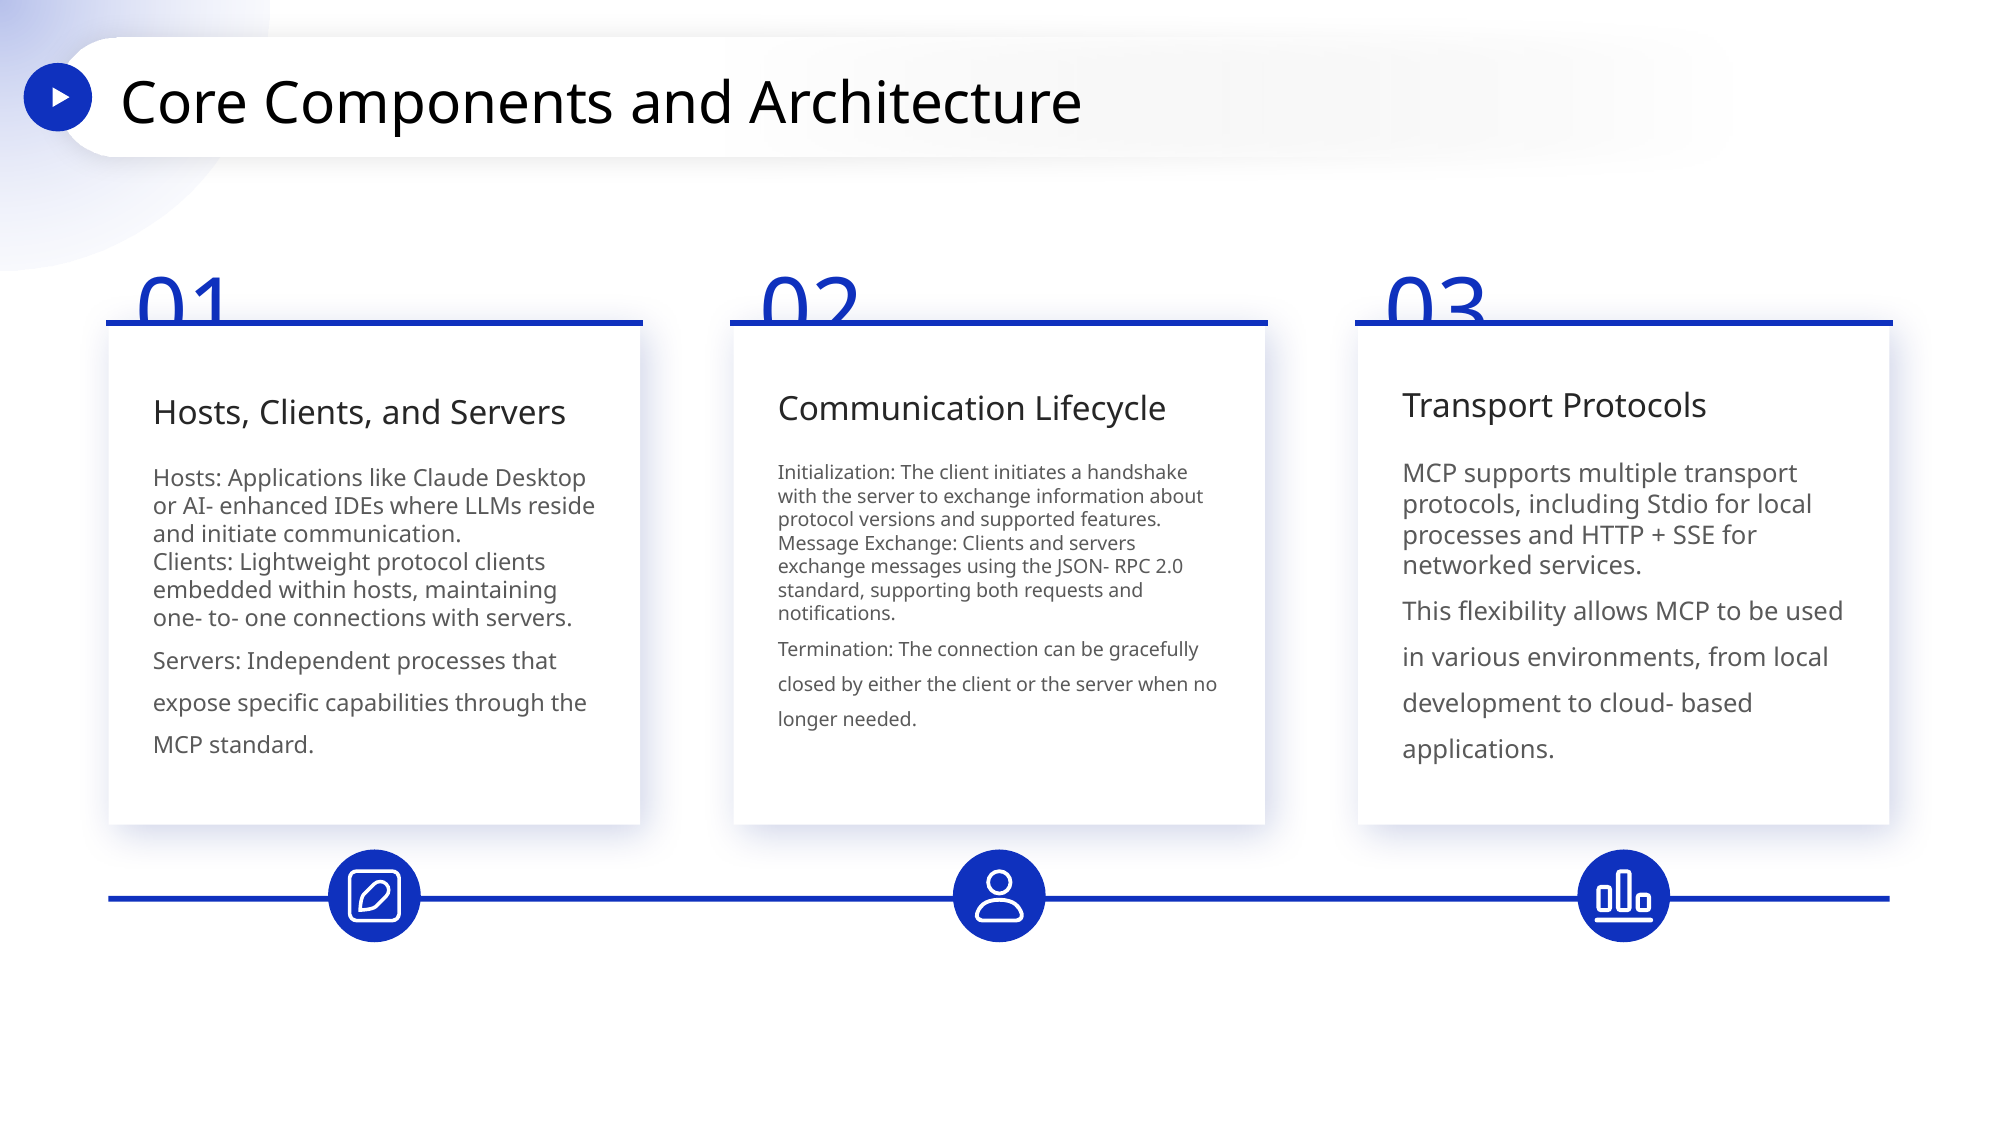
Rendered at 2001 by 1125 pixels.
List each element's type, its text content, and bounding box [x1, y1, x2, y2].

text_box [1044, 895, 1579, 902]
text_box [52, 87, 70, 108]
text_box [419, 895, 955, 902]
text_box Transport Protocols [1402, 355, 1846, 445]
text_box [330, 851, 419, 941]
text_box [1358, 326, 1890, 825]
text_box 01 [108, 251, 267, 320]
text_box [1668, 895, 1890, 902]
text_box 02 [732, 251, 892, 320]
text_box [1596, 884, 1613, 913]
text_box MCP supports multiple transport protocols, including Stdio for local processes and HTTP + SSE for networked services. This flexibility allows MCP to be used in various environments, from local development to cloud- based applications. [1402, 457, 1846, 774]
text_box [974, 897, 1024, 923]
text_box Communication Lifecycle [777, 358, 1221, 448]
text_box [347, 869, 401, 923]
text_box [68, 38, 1721, 157]
text_box 03 [1357, 251, 1517, 320]
text_box [108, 326, 641, 825]
text_box Hosts, Clients, and Servers [152, 362, 596, 452]
text_box [1615, 869, 1632, 913]
text_box [986, 869, 1013, 896]
text_box [108, 895, 330, 902]
text_box [0, 0, 270, 271]
text_box Core Components and Architecture [120, 61, 1347, 133]
text_box [1594, 917, 1654, 923]
text_box [0, 0, 2000, 1125]
text_box [1579, 851, 1669, 941]
text_box [23, 62, 93, 132]
text_box [733, 326, 1265, 825]
text_box Hosts: Applications like Claude Desktop or AI- enhanced IDEs where LLMs reside and initiate communication. Clients: Lightweight protocol clients embedded within hosts, maintaining one- to- one connections with servers. Servers: Independent processes that expose specific capabilities through the MCP standard. [152, 462, 596, 780]
text_box [1635, 892, 1652, 913]
text_box Initialization: The client initiates a handshake with the server to exchange information about protocol versions and supported features. Message Exchange: Clients and servers exchange messages using the JSON- RPC 2.0 standard, supporting both requests and notifications. Termination: The connection can be gracefully closed by either the client or the server when no longer needed. [777, 460, 1221, 777]
text_box [954, 851, 1044, 941]
